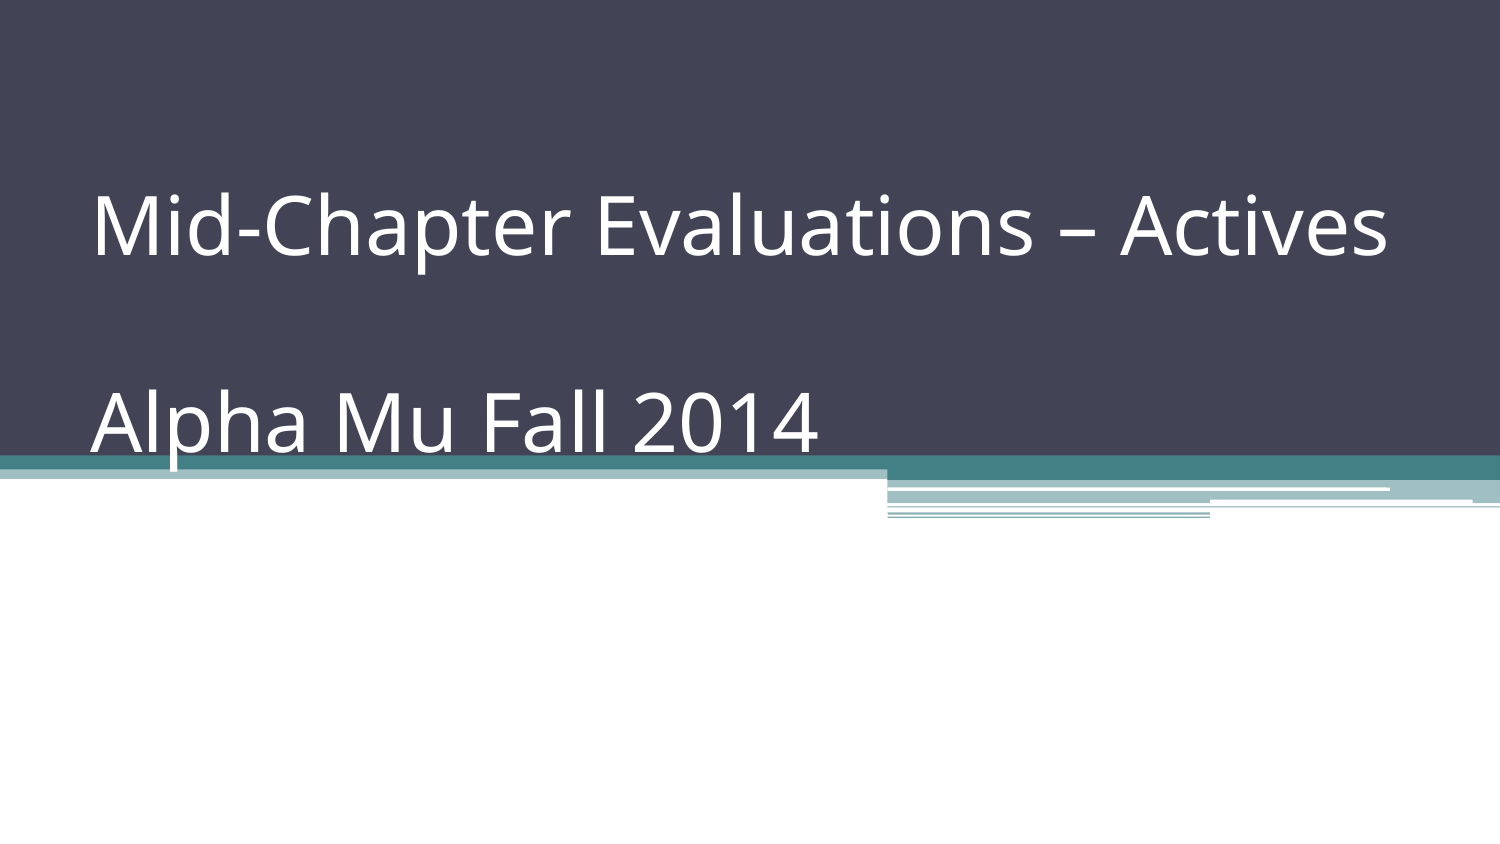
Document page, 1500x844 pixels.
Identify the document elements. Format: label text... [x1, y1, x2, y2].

title Mid-Chapter Evaluations – Actives Alpha Mu Fall 2014 [75, 295, 1463, 477]
